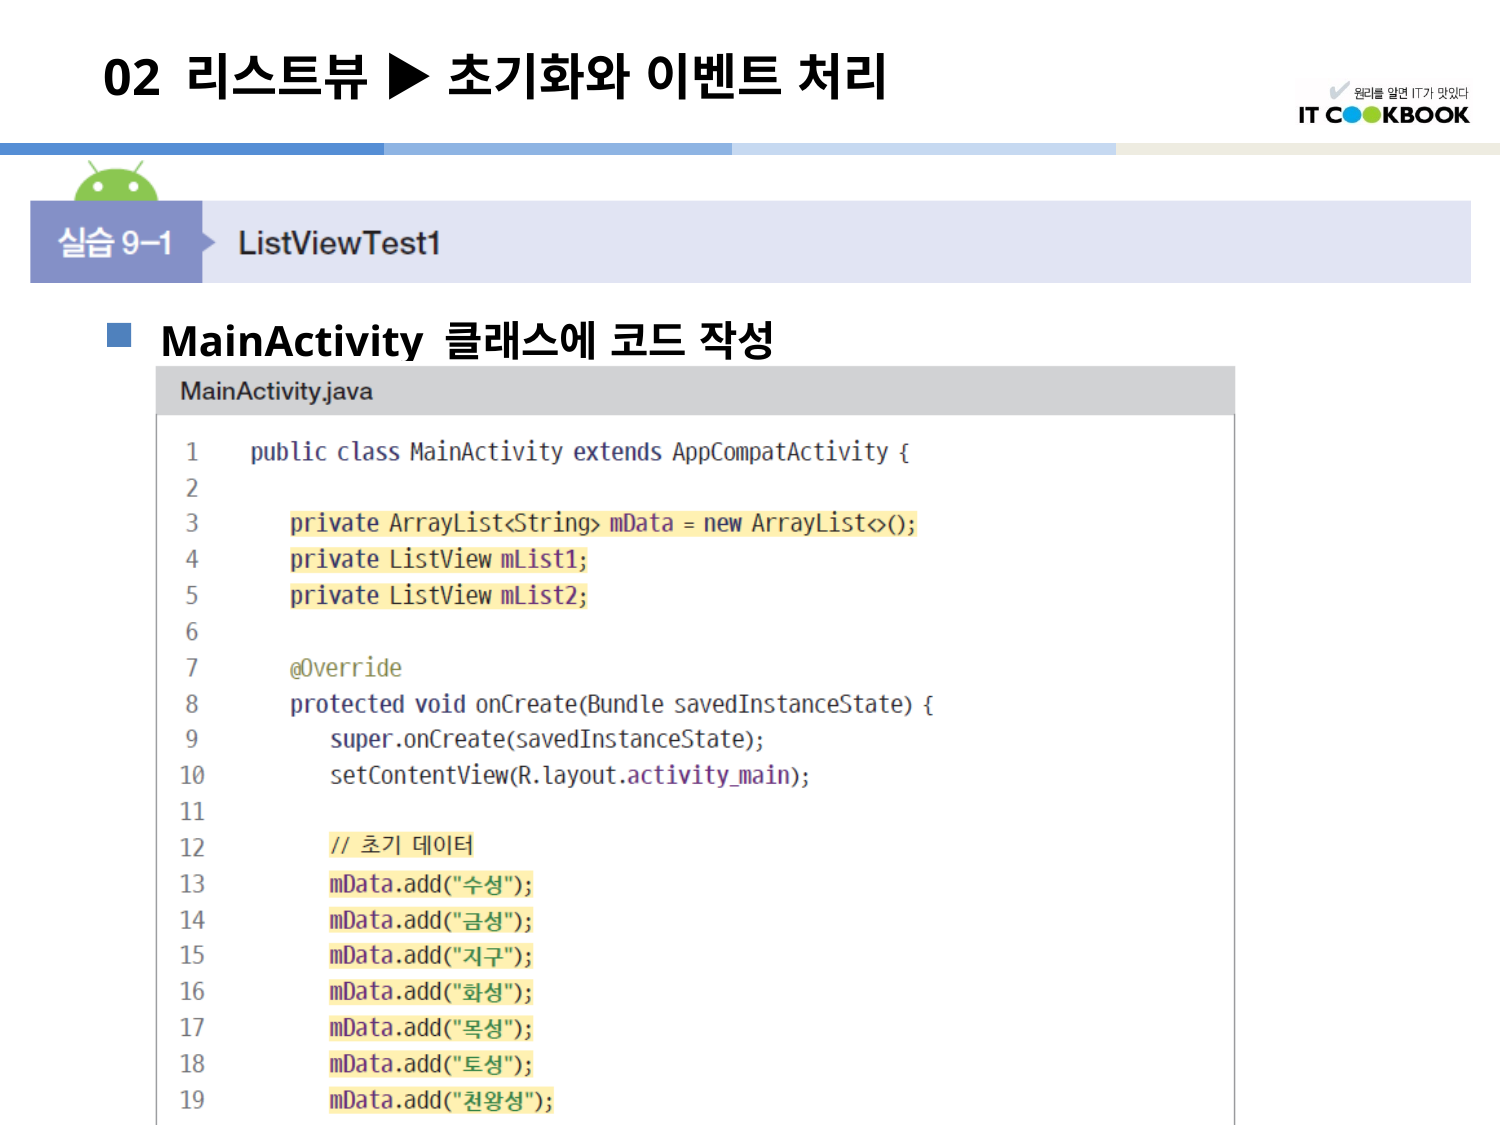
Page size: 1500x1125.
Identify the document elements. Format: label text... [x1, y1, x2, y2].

picture [1295, 78, 1473, 125]
list MainActivity 클래스에 코드 작성 [88, 292, 1436, 1083]
picture [152, 361, 1247, 1125]
picture [29, 160, 1471, 283]
title 02 리스트뷰 ▶ 초기화와 이벤트 처리 [88, 30, 1330, 121]
